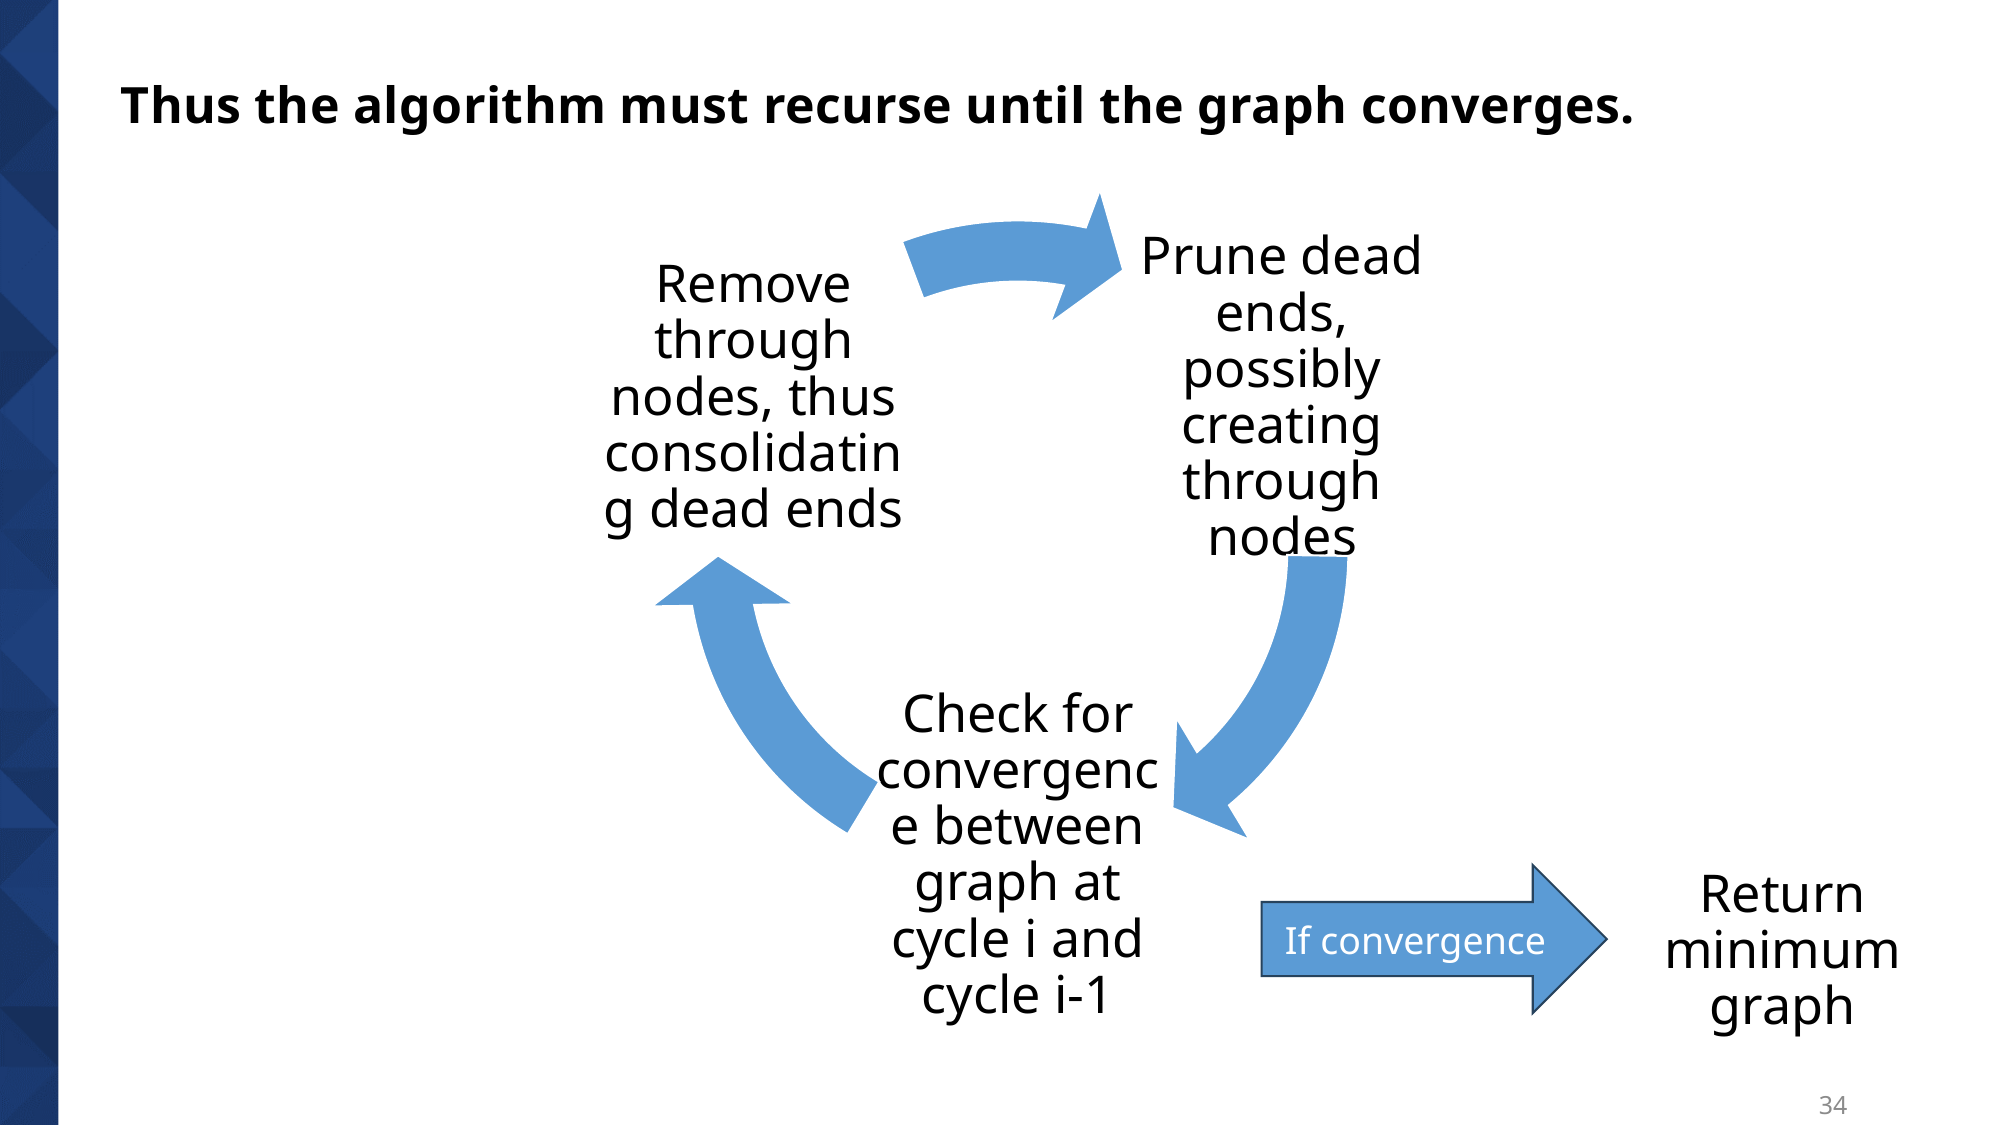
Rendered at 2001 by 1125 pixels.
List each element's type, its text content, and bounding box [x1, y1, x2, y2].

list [105, 179, 1931, 1014]
slide_number 34 [1412, 1087, 1863, 1125]
title Thus the algorithm must recurse until the graph converges. [105, 13, 1972, 142]
picture [0, 0, 2001, 1125]
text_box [1634, 867, 1931, 1036]
